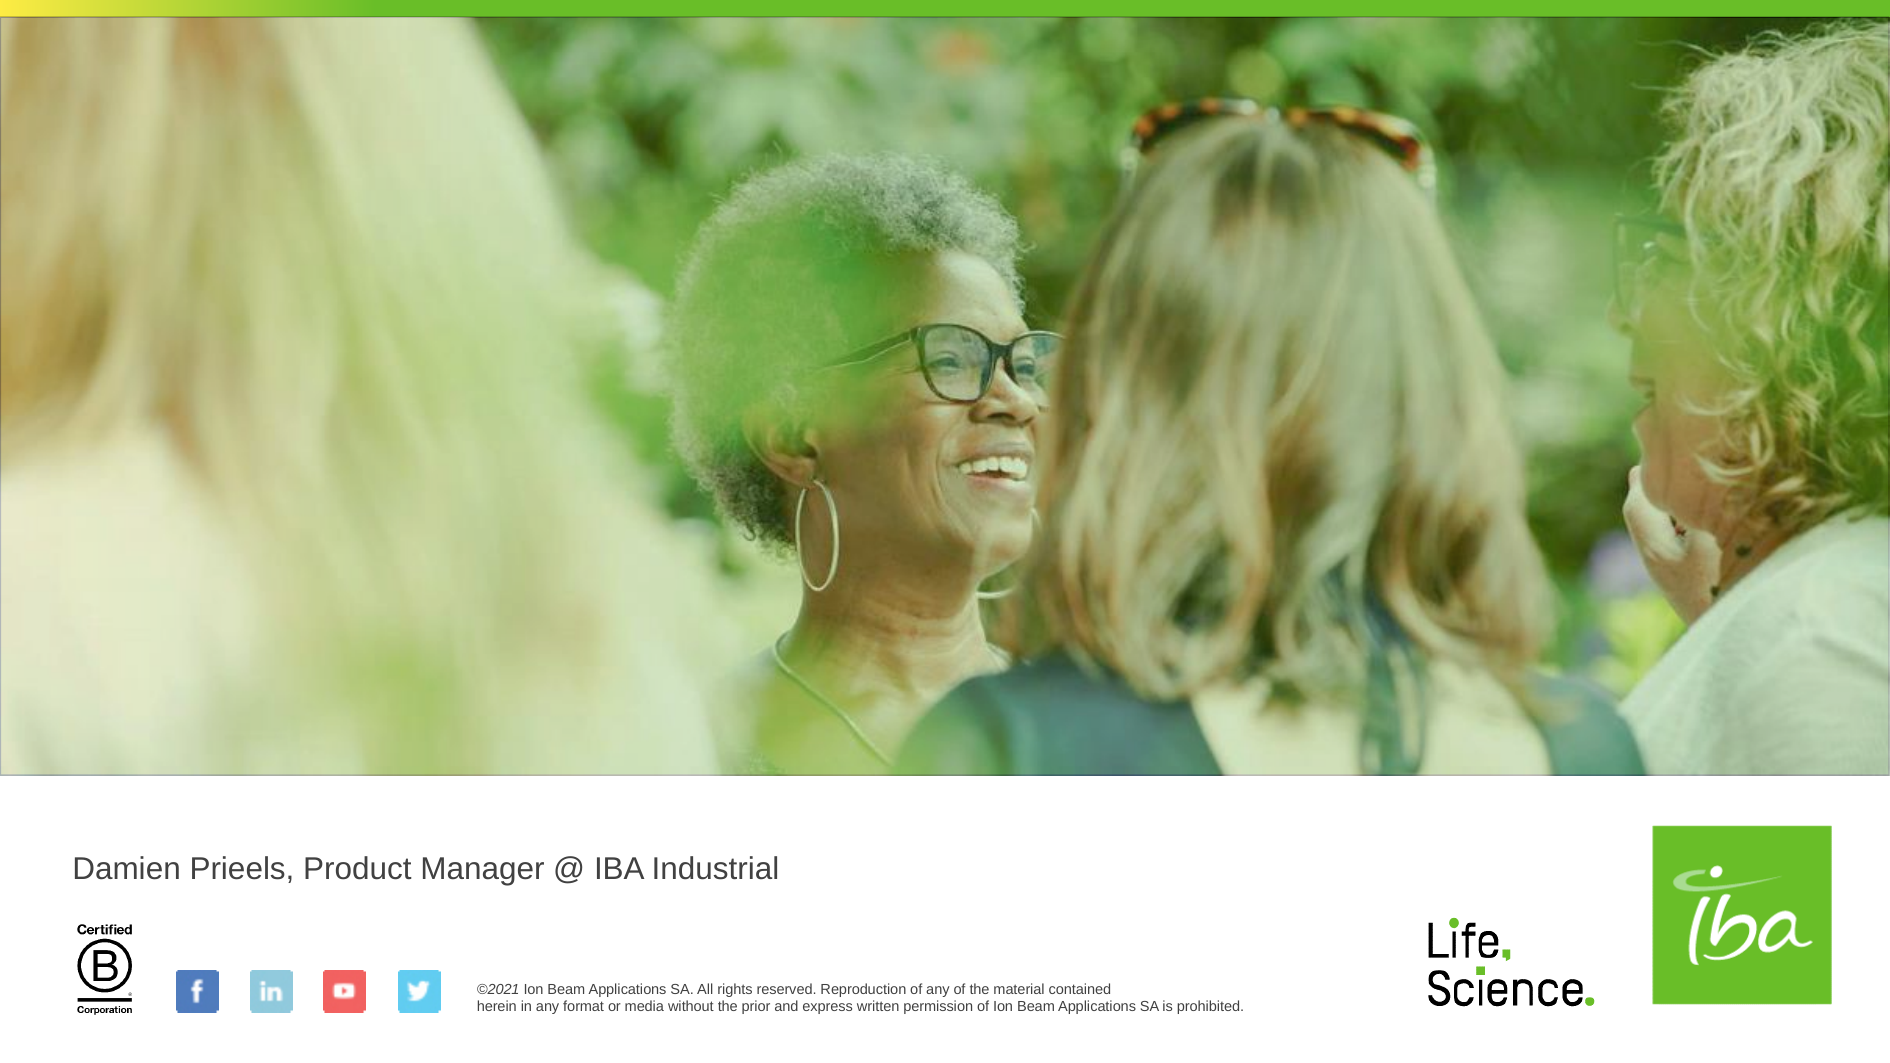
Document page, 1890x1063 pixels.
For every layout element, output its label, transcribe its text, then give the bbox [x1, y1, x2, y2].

list Damien Prieels, Product Manager @ IBA Industrial [57, 844, 1214, 900]
picture [398, 970, 441, 1013]
picture [176, 970, 219, 1013]
picture [250, 970, 293, 1013]
picture [66, 913, 143, 1024]
picture [1629, 791, 1855, 1032]
picture [1416, 891, 1621, 1024]
picture [0, 17, 1890, 776]
picture [323, 970, 366, 1013]
